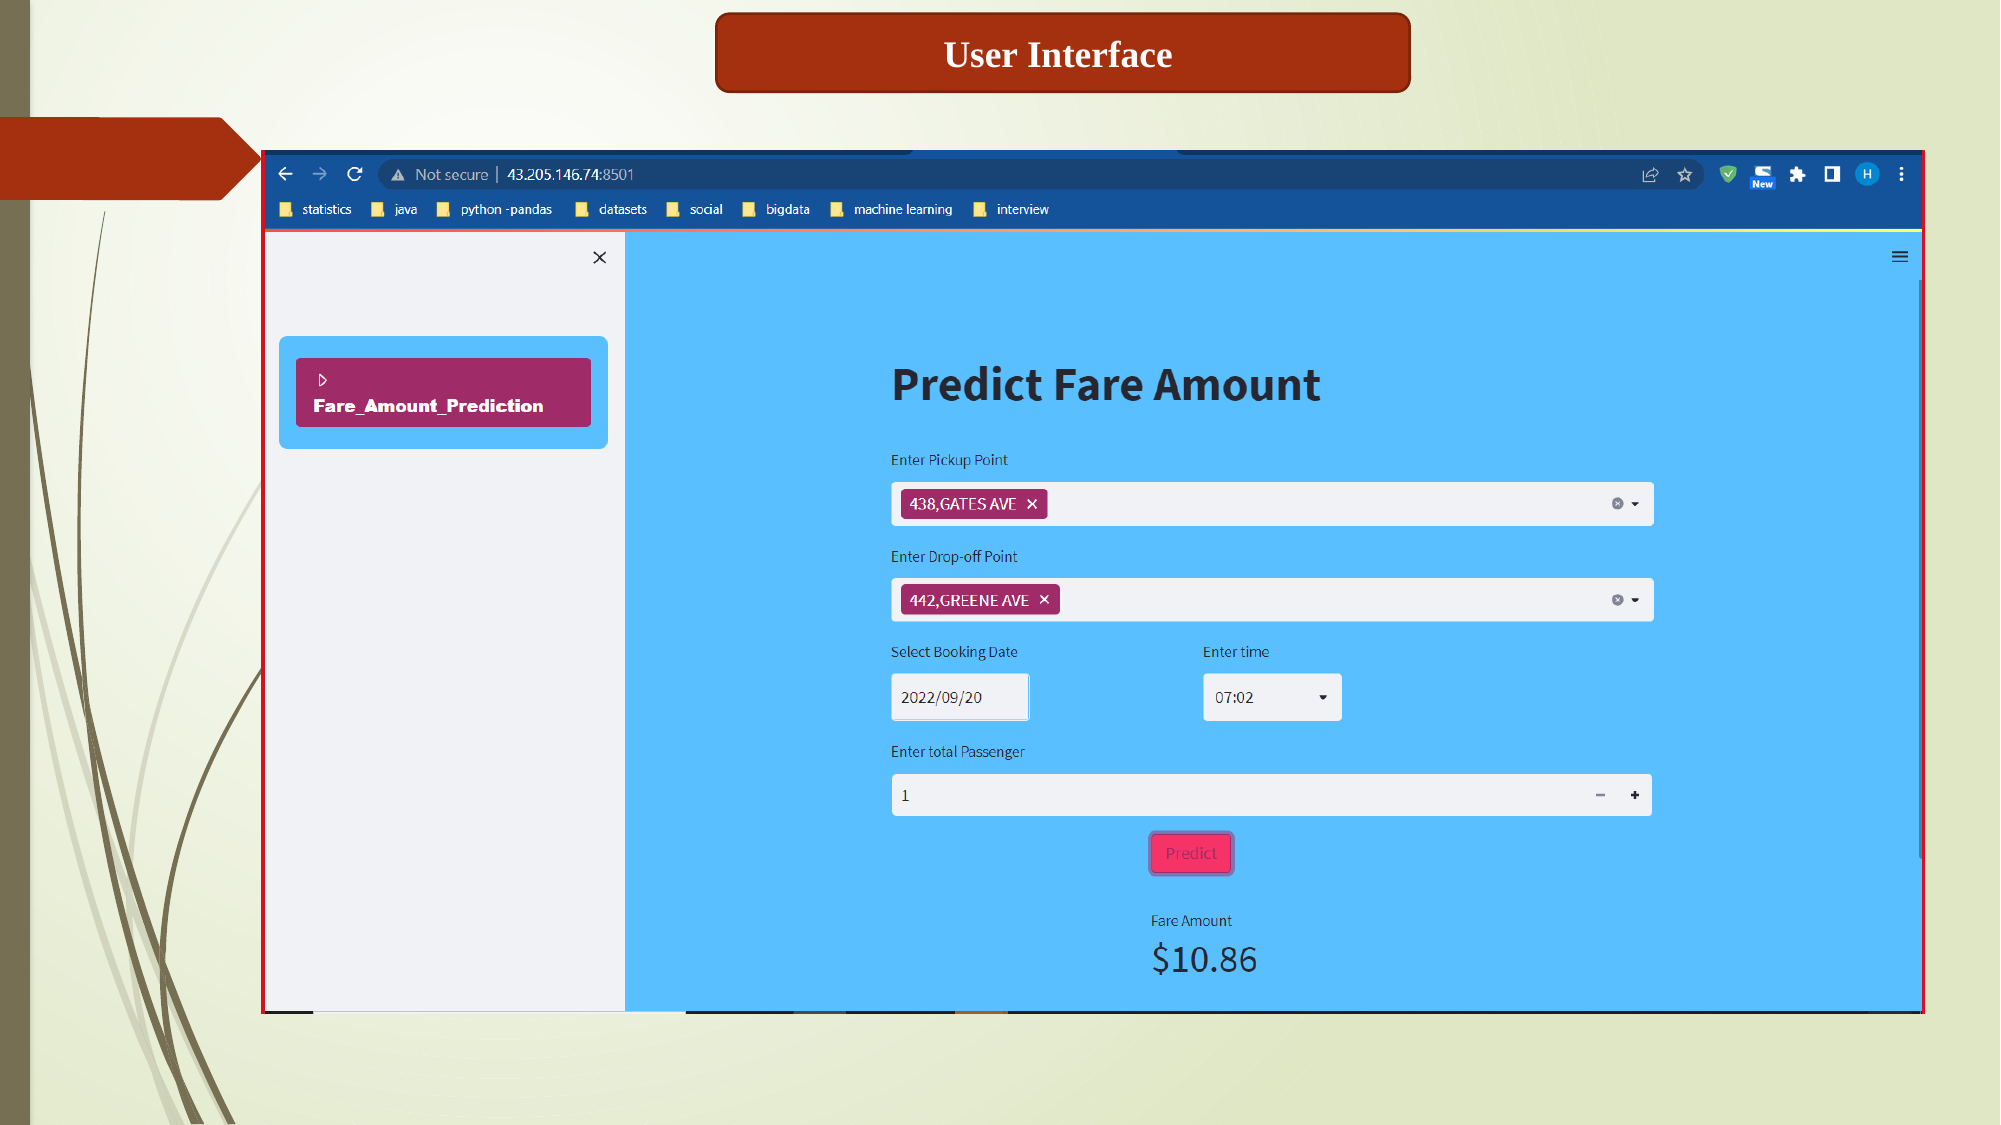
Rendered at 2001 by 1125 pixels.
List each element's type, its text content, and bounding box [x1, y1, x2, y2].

text_box User Interface [715, 12, 1412, 94]
picture [261, 150, 1925, 1015]
